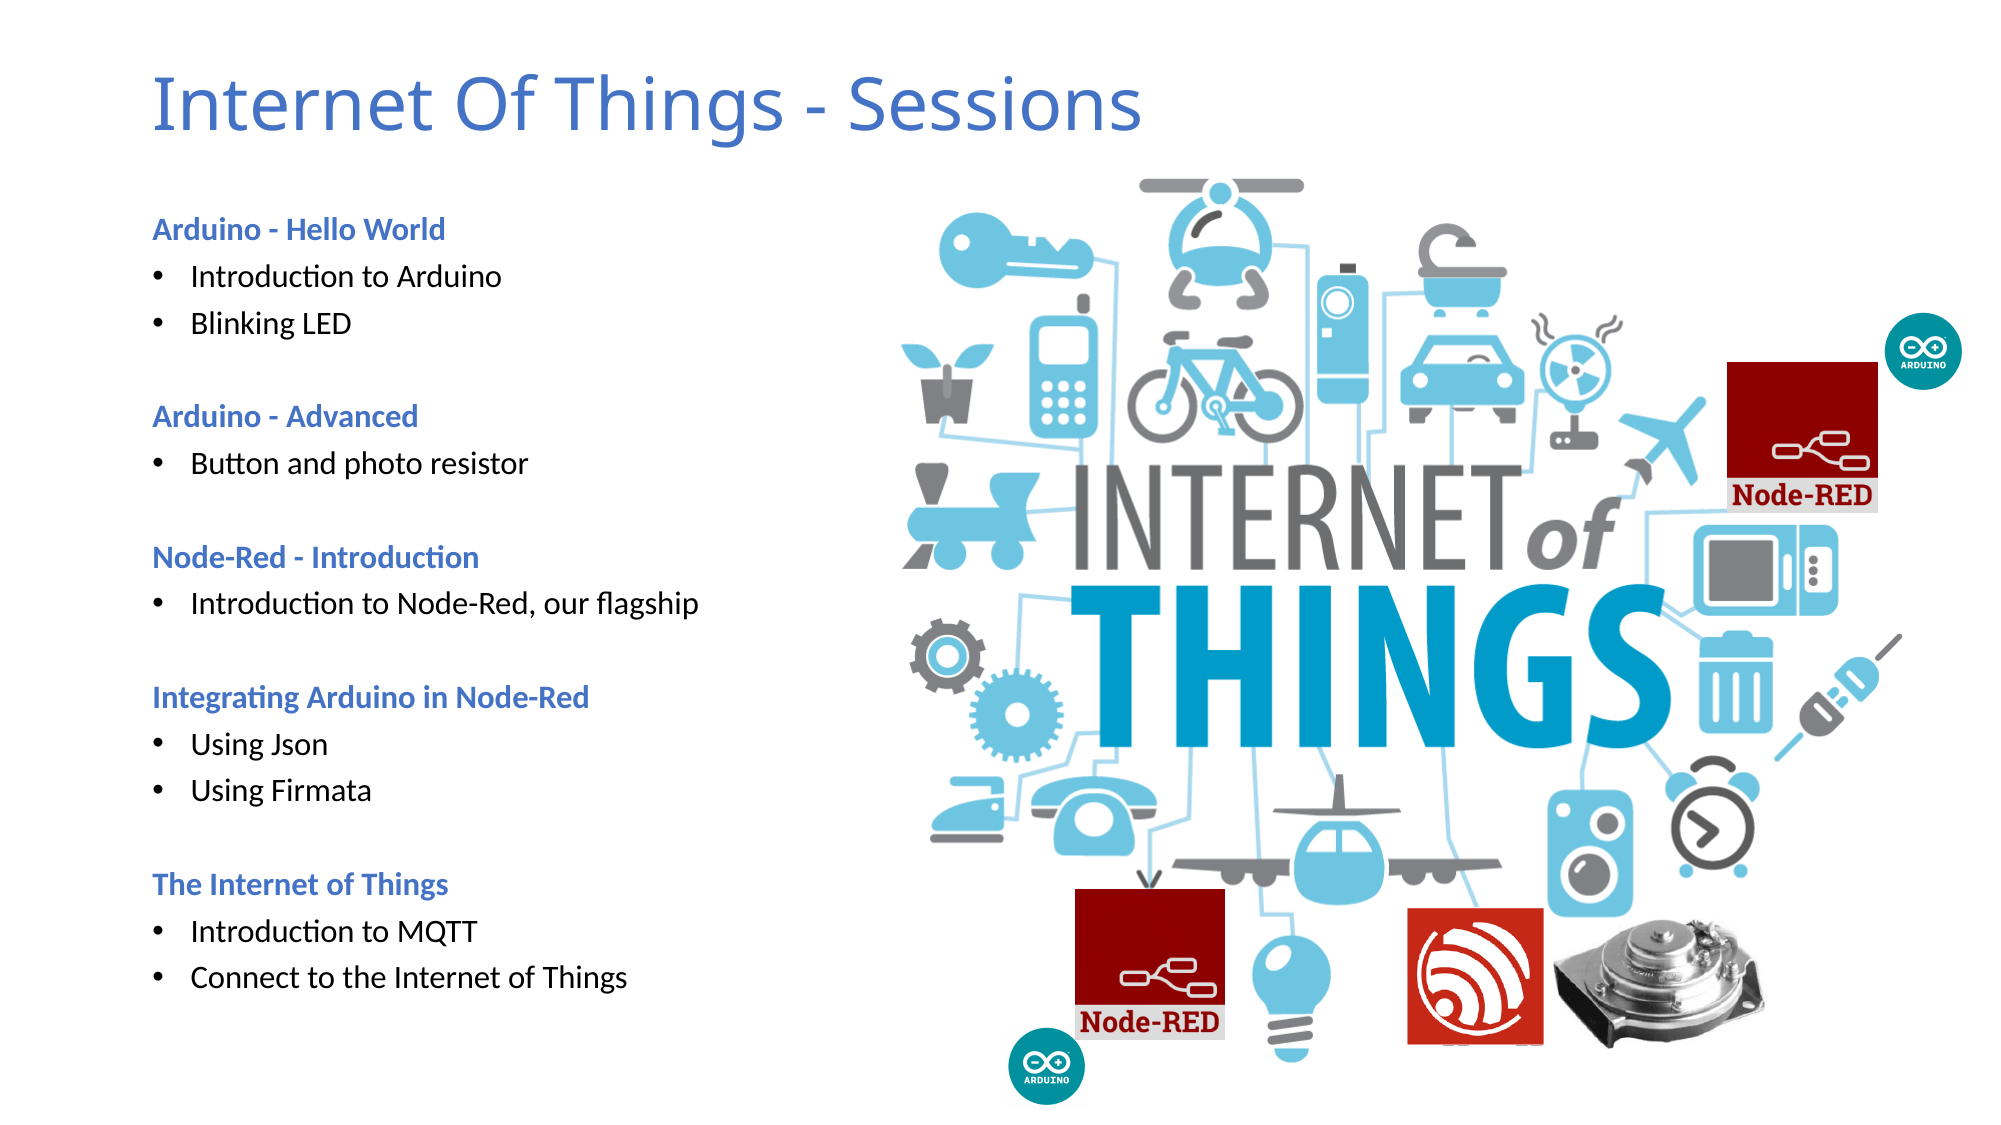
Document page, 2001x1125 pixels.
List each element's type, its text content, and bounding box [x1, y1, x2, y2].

list Arduino - Hello World Introduction to Arduino Blinking LED Arduino - Advanced Button and photo resistor Node-Red - Introduction Introduction to Node-Red, our flagship Integrating Arduino in Node-Red Using Json Using Firmata The Internet of Things Introduction to MQTT Connect to the Internet of Things [137, 205, 860, 1014]
picture [860, 160, 2000, 1120]
title Internet Of Things - Sessions [137, 59, 1863, 155]
